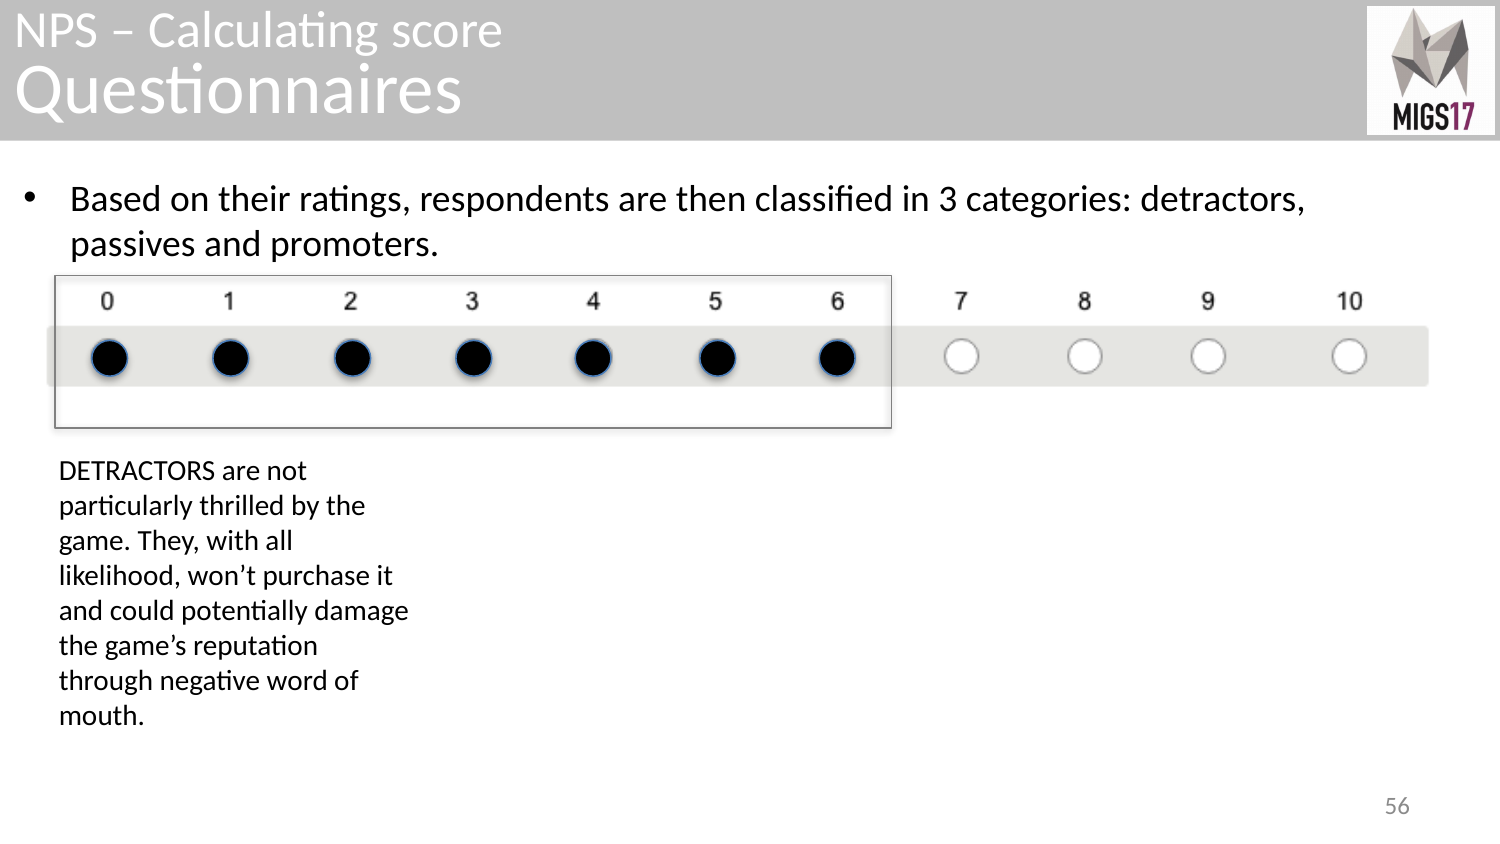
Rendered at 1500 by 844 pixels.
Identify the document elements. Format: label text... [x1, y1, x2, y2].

text_box NPS – Calculating score Questionnaires [0, 0, 1500, 141]
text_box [26, 278, 1452, 412]
text_box DETRACTORS are not particularly thrilled by the game. They, with all likelihood, won’t purchase it and could potentially damage the game’s reputation through negative word of mouth. [43, 444, 431, 739]
picture [1367, 6, 1496, 135]
text_box Based on their ratings, respondents are then classified in 3 categories: detractors, passives and promoters. [8, 166, 1376, 272]
slide_number 56 [1074, 782, 1425, 827]
text_box [54, 419, 892, 429]
